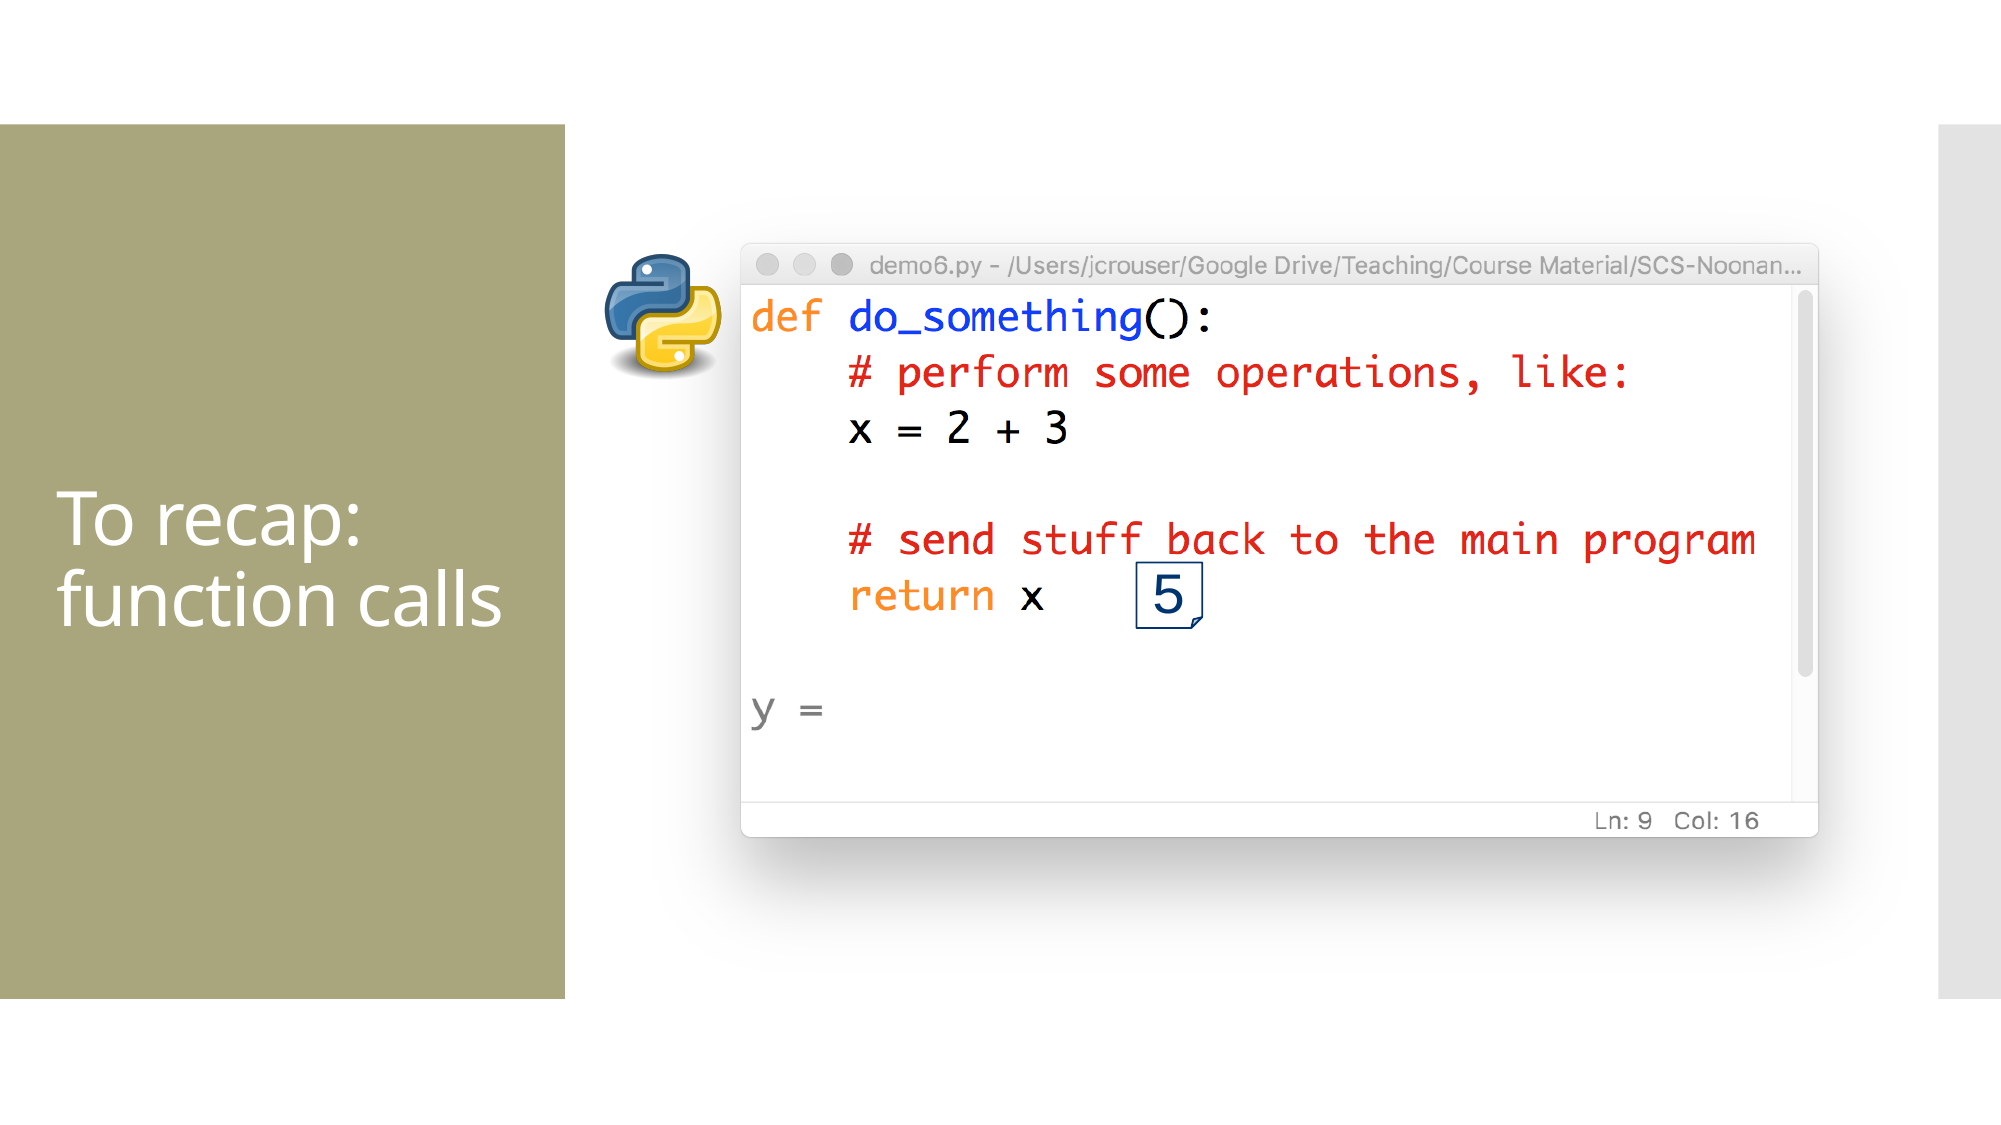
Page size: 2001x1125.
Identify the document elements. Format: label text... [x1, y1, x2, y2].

picture [747, 289, 1763, 669]
title To recap: function calls [41, 184, 525, 940]
picture [597, 251, 729, 383]
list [636, 184, 1922, 985]
